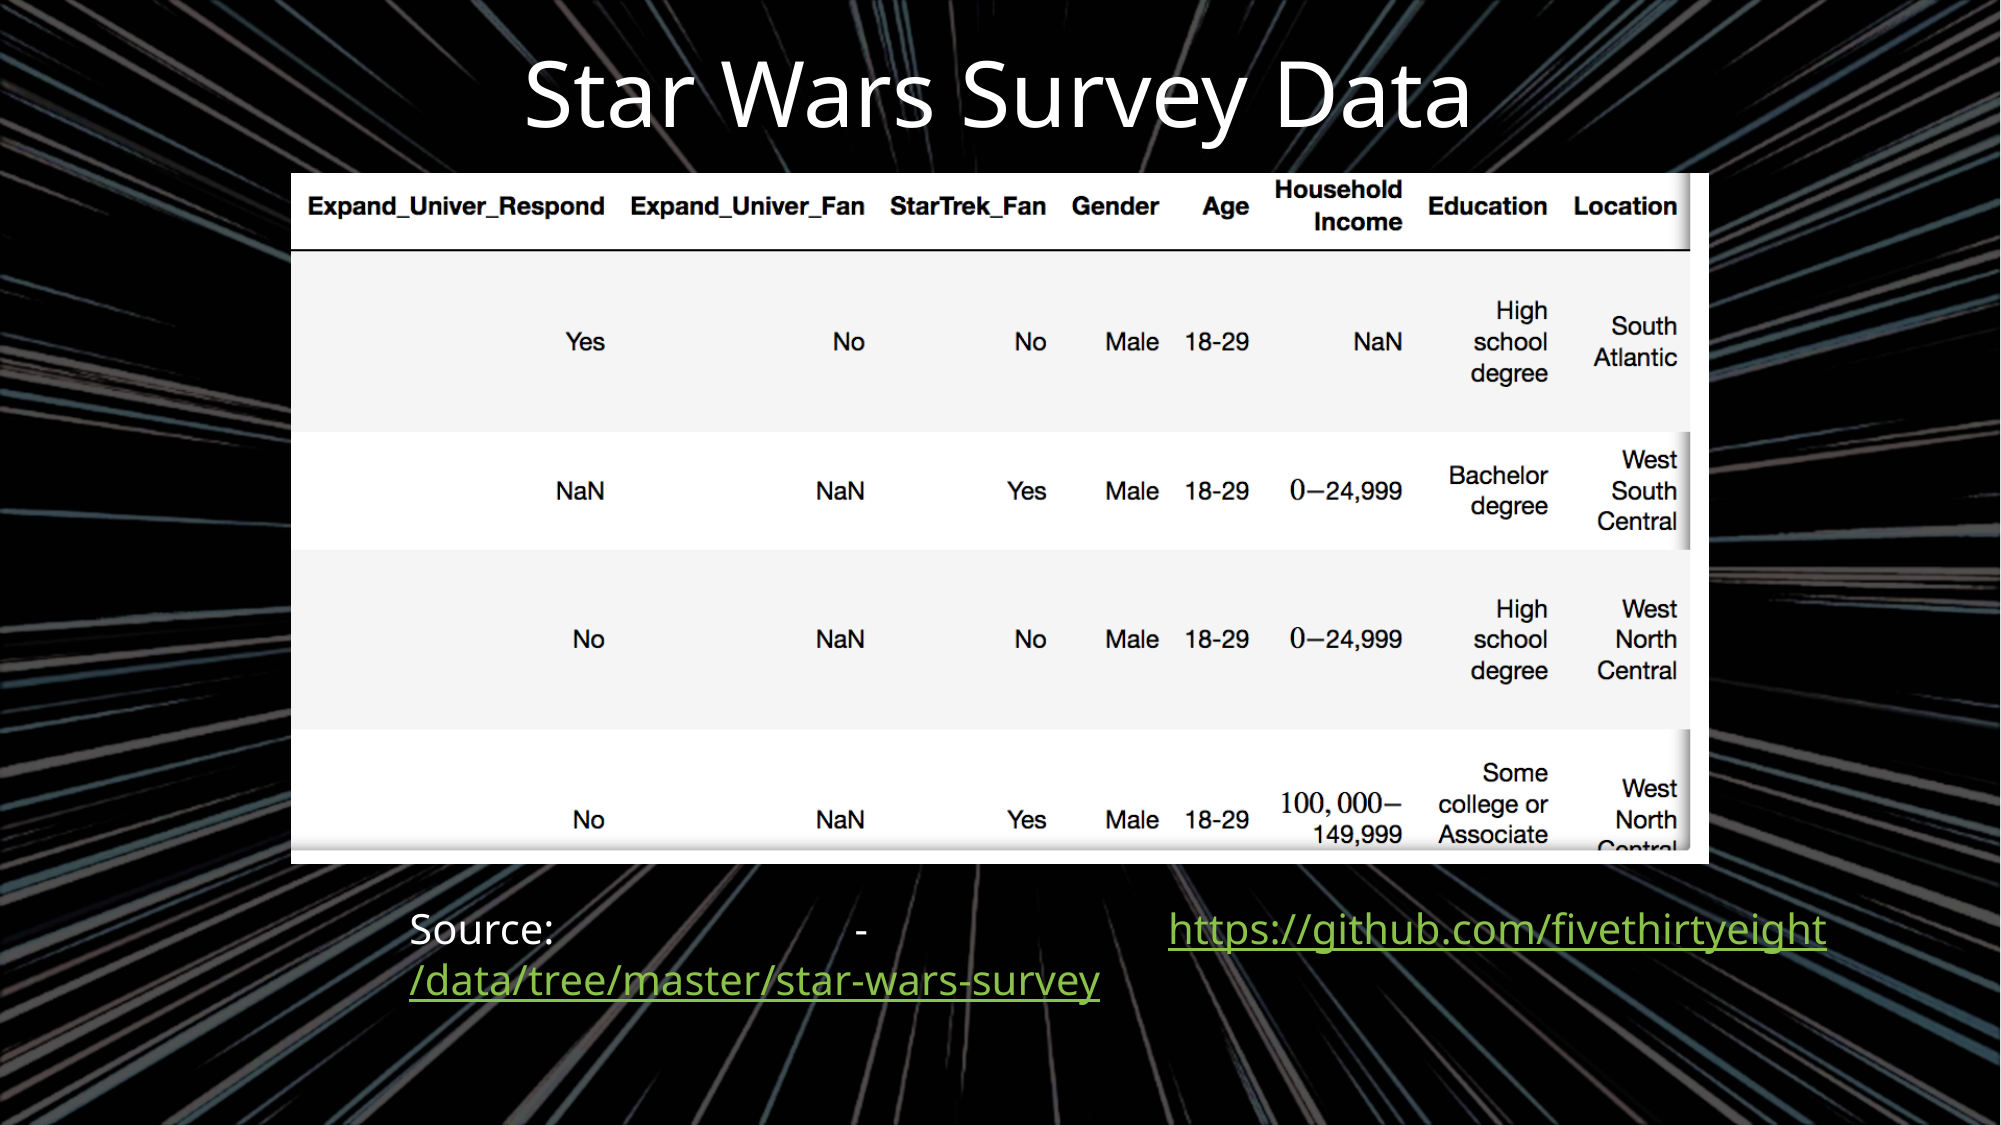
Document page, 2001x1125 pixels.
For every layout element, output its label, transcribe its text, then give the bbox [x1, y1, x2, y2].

title Star Wars Survey Data [137, 0, 1863, 203]
list Source: - https://github.com/fivethirtyeight/data/tree/master/star-wars-survey [94, 313, 1843, 1028]
picture [0, 0, 2001, 1125]
